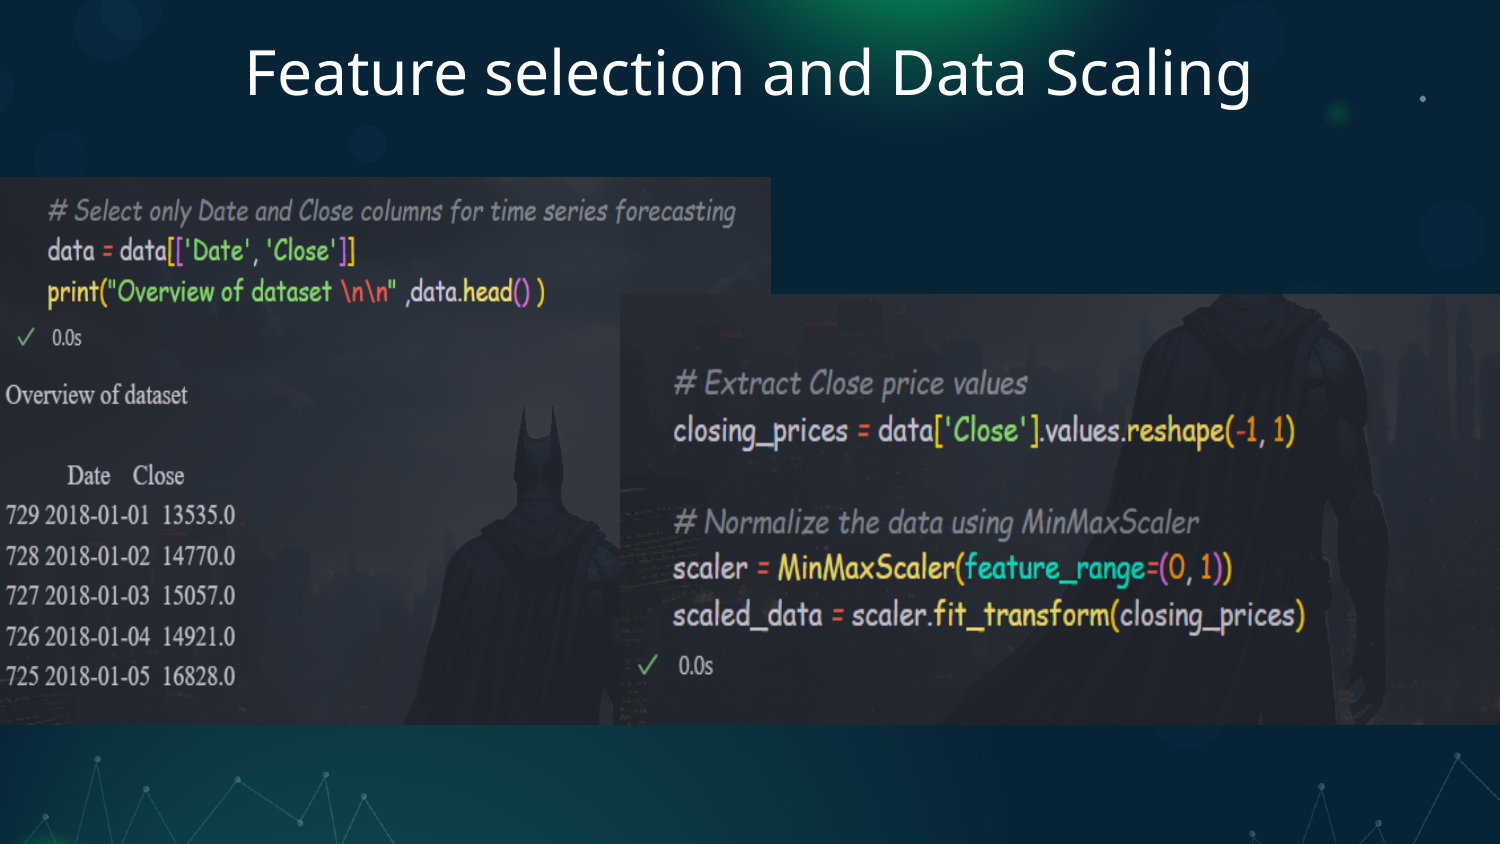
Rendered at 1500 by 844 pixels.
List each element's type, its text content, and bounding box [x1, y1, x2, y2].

picture [0, 0, 1500, 844]
title Feature selection and Data Scaling [118, 17, 1382, 112]
